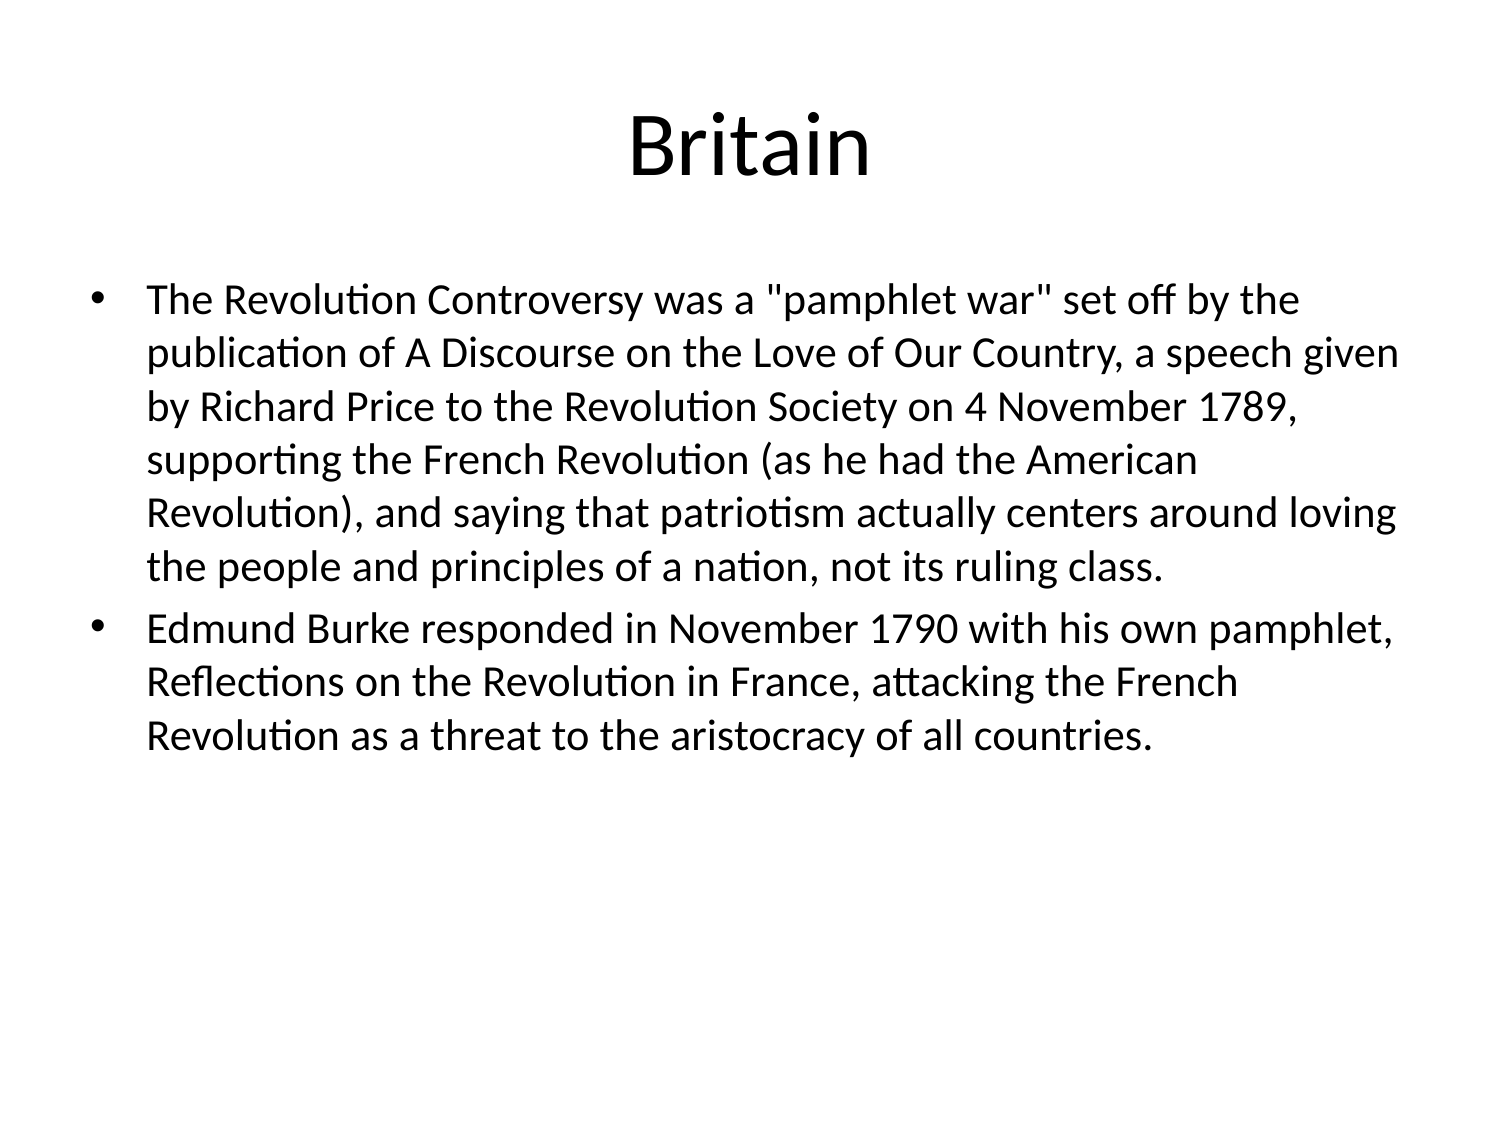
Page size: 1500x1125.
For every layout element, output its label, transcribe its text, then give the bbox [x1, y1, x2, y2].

list The Revolution Controversy was a "pamphlet war" set off by the publication of A Discourse on the Love of Our Country, a speech given by Richard Price to the Revolution Society on 4 November 1789, supporting the French Revolution (as he had the American Revolution), and saying that patriotism actually centers around loving the people and principles of a nation, not its ruling class. Edmund Burke responded in November 1790 with his own pamphlet, Reflections on the Revolution in France, attacking the French Revolution as a threat to the aristocracy of all countries. [75, 262, 1425, 1005]
title Britain [75, 45, 1425, 233]
